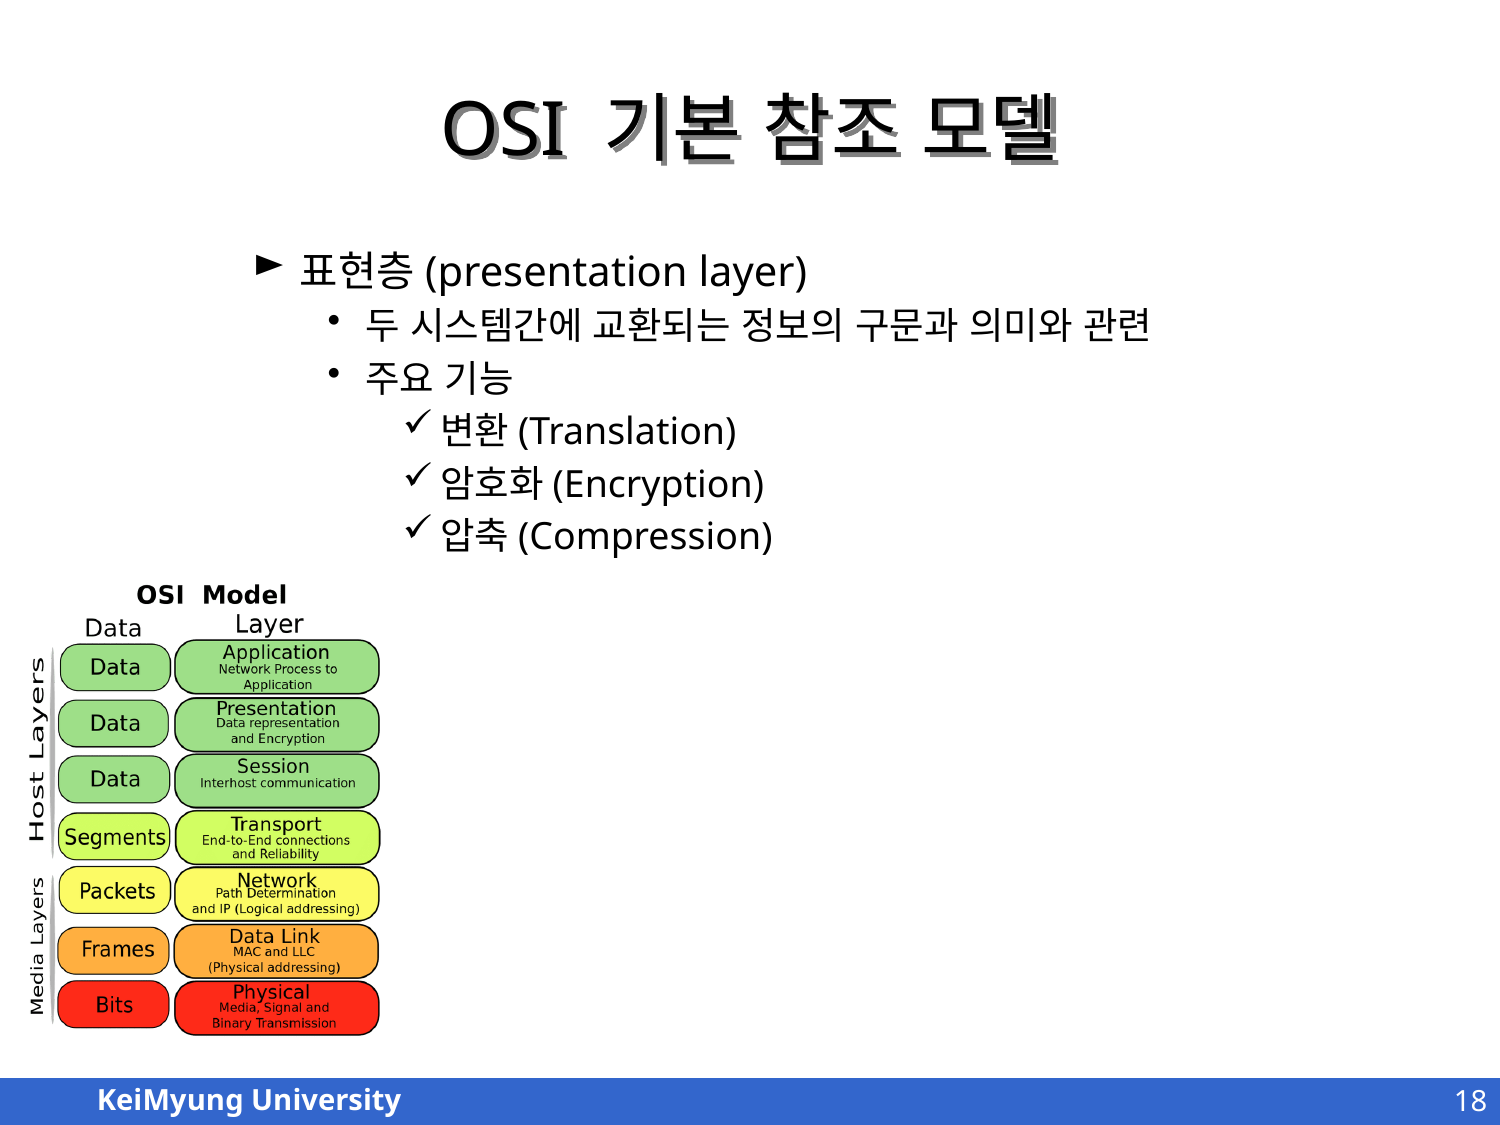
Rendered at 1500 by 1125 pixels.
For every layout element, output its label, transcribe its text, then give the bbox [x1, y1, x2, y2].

slide_number 18 [1189, 1074, 1500, 1125]
picture [3, 565, 422, 1049]
title OSI 기본 참조 모델 [0, 76, 1500, 175]
list 표현층(presentation layer) 두 시스템간에 교환되는 정보의 구문과 의미와 관련 주요 기능 변환(Translation) 암호화(Encryption) 압축(Compression) [162, 237, 1438, 1026]
